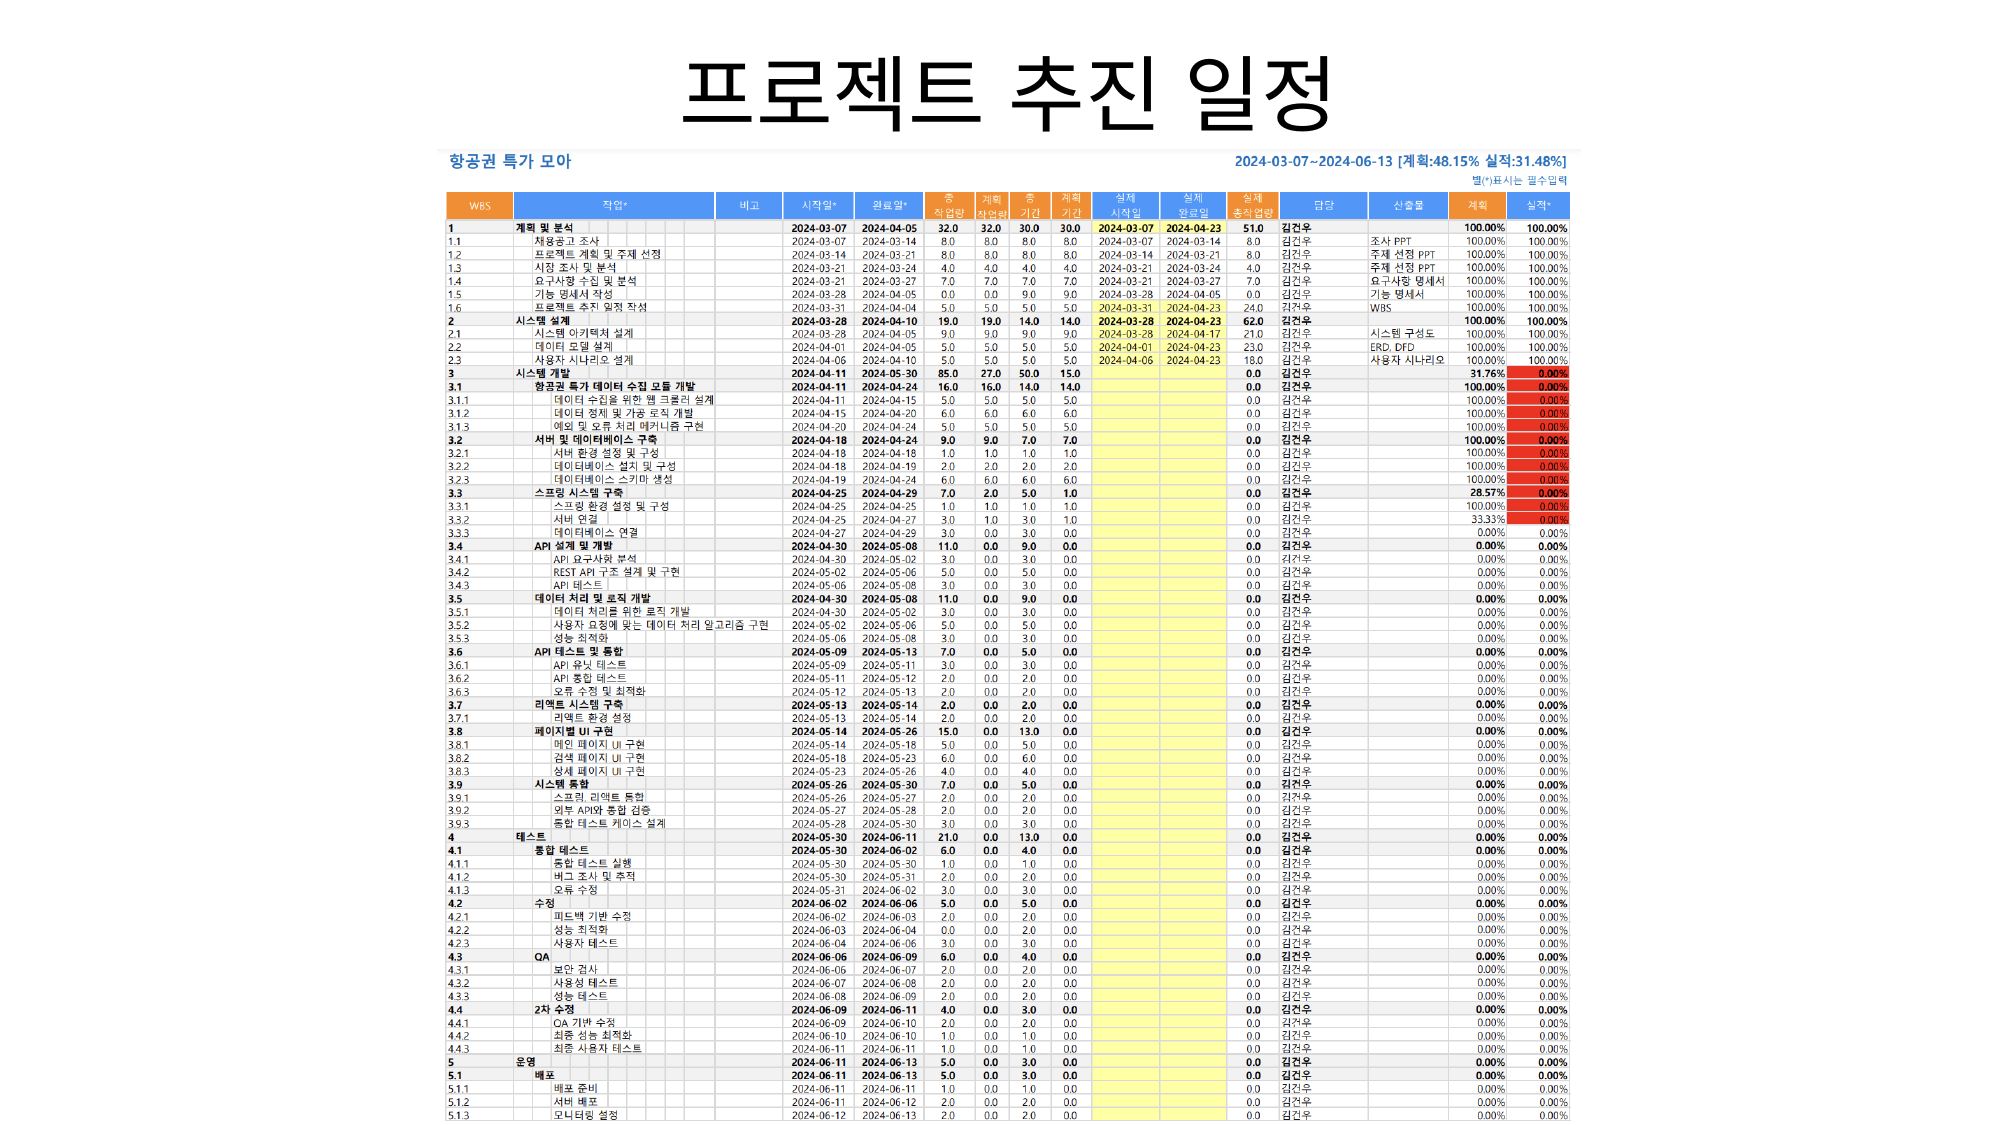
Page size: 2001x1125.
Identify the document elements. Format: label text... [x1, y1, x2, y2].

text_box 프로젝트 추진 일정 [182, 0, 1836, 150]
picture [437, 149, 1581, 1125]
